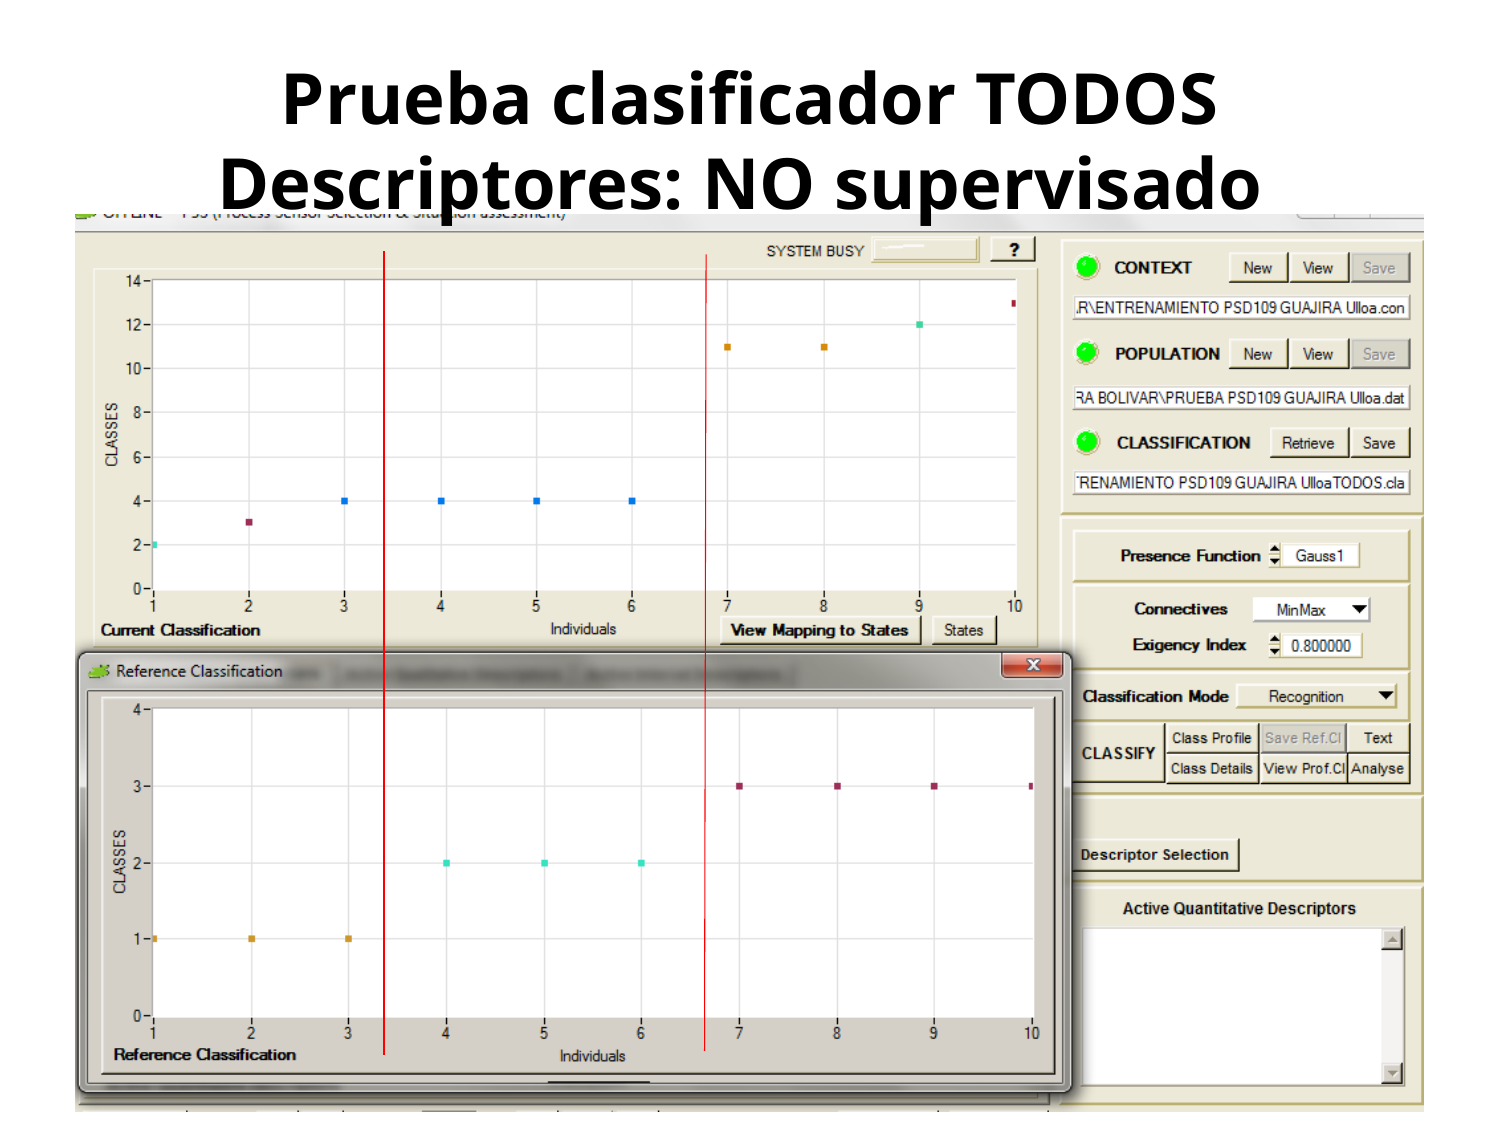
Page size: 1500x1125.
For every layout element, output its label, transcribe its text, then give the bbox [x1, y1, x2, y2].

text_box Prueba clasificador TODOS Descriptores: NO supervisado [74, 45, 1425, 233]
picture [74, 214, 1424, 1112]
